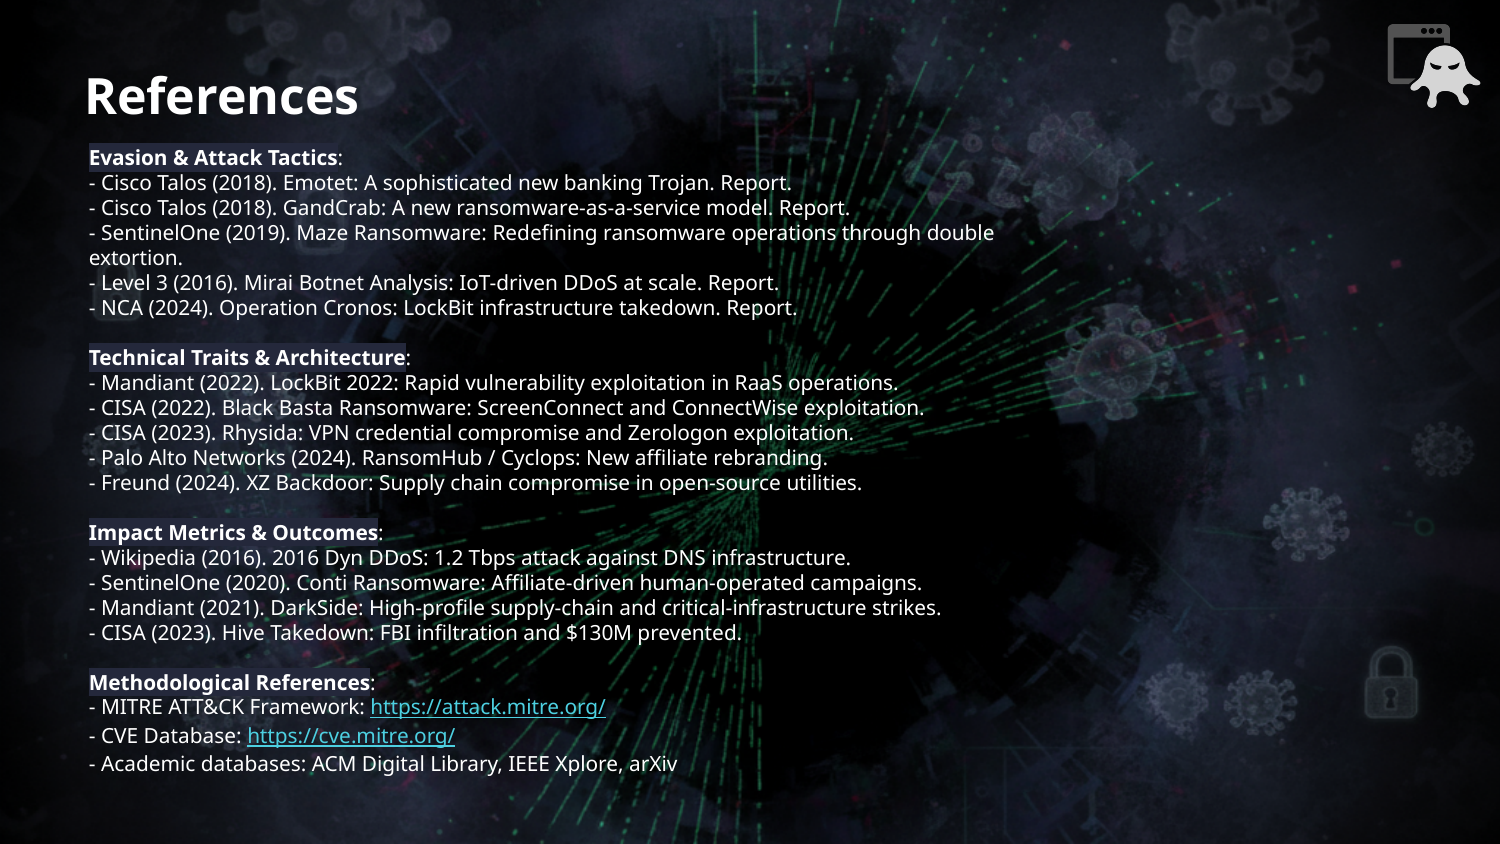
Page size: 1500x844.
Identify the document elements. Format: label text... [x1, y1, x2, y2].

text_box References [69, 49, 1387, 134]
text_box Evasion & Attack Tactics: - Cisco Talos (2018). Emotet: A sophisticated new banking Trojan. Report. - Cisco Talos (2018). GandCrab: A new ransomware-as-a-service model. Report. - SentinelOne (2019). Maze Ransomware: Redefining ransomware operations through double extortion. - Level 3 (2016). Mirai Botnet Analysis: IoT-driven DDoS at scale. Report. - NCA (2024). Operation Cronos: LockBit infrastructure takedown. Report. Technical Traits & Architecture: - Mandiant (2022). LockBit 2022: Rapid vulnerability exploitation in RaaS operations. - CISA (2022). Black Basta Ransomware: ScreenConnect and ConnectWise exploitation. - CISA (2023). Rhysida: VPN credential compromise and Zerologon exploitation. - Palo Alto Networks (2024). RansomHub / Cyclops: New affiliate rebranding. - Freund (2024). XZ Backdoor: Supply chain compromise in open-source utilities. Impact Metrics & Outcomes: - Wikipedia (2016). 2016 Dyn DDoS: 1.2 Tbps attack against DNS infrastructure. - SentinelOne (2020). Conti Ransomware: Affiliate-driven human-operated campaigns. - Mandiant (2021). DarkSide: High-profile supply-chain and critical-infrastructure strikes. - CISA (2023). Hive Takedown: FBI infiltration and $130M prevented. Methodological References: - MITRE ATT&CK Framework: https://attack.mitre.org/ - CVE Database: https://cve.mitre.org/ - Academic databases: ACM Digital Library, IEEE Xplore, arXiv [73, 134, 1035, 775]
picture [0, 0, 1500, 844]
